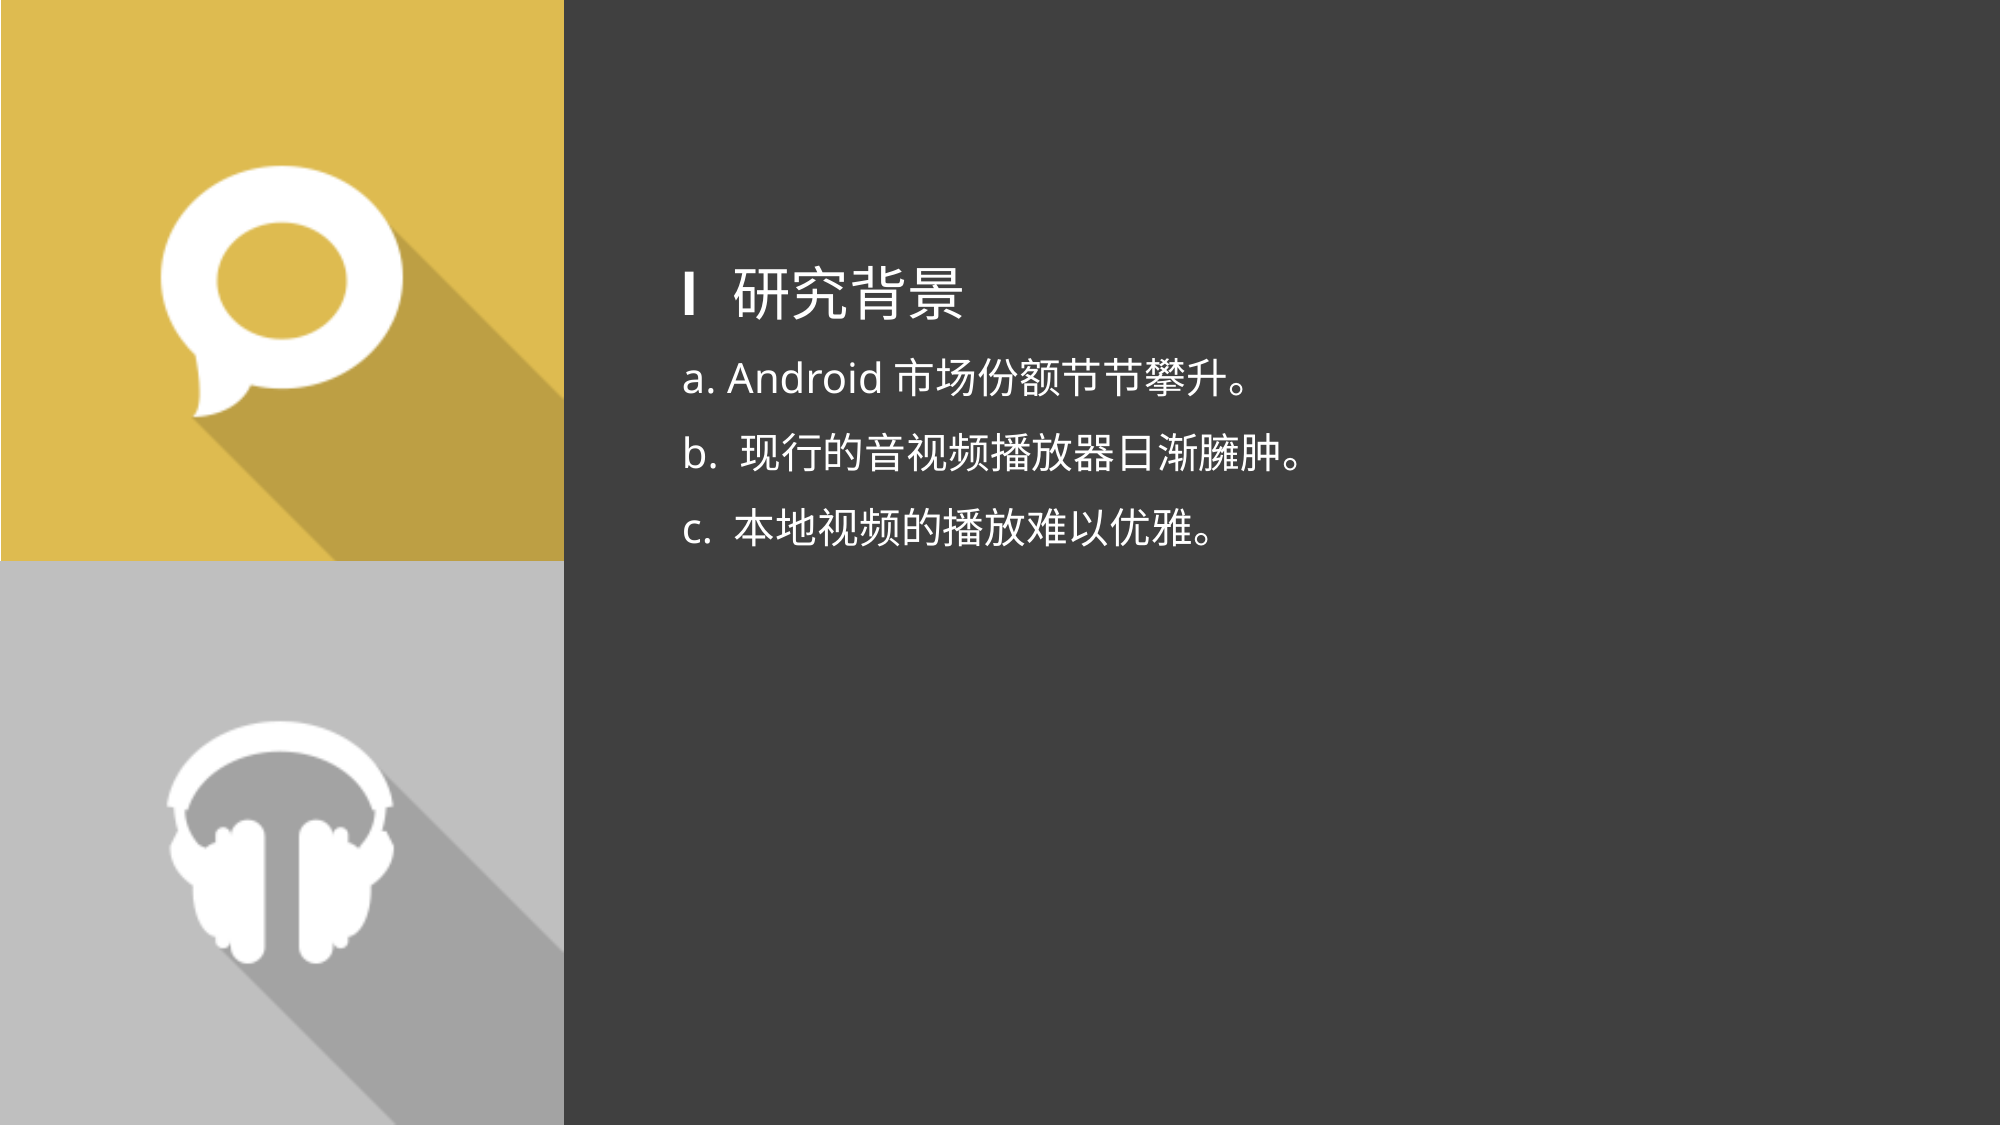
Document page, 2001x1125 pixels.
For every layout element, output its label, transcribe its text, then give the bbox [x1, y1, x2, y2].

text_box Ⅰ研究背景 a. Android市场份额节节攀升。 b. 现行的音视频播放器日渐臃肿。 c. 本地视频的播放难以优雅。 [645, 214, 2000, 560]
text_box [564, 0, 2000, 1125]
picture [0, 0, 564, 1125]
